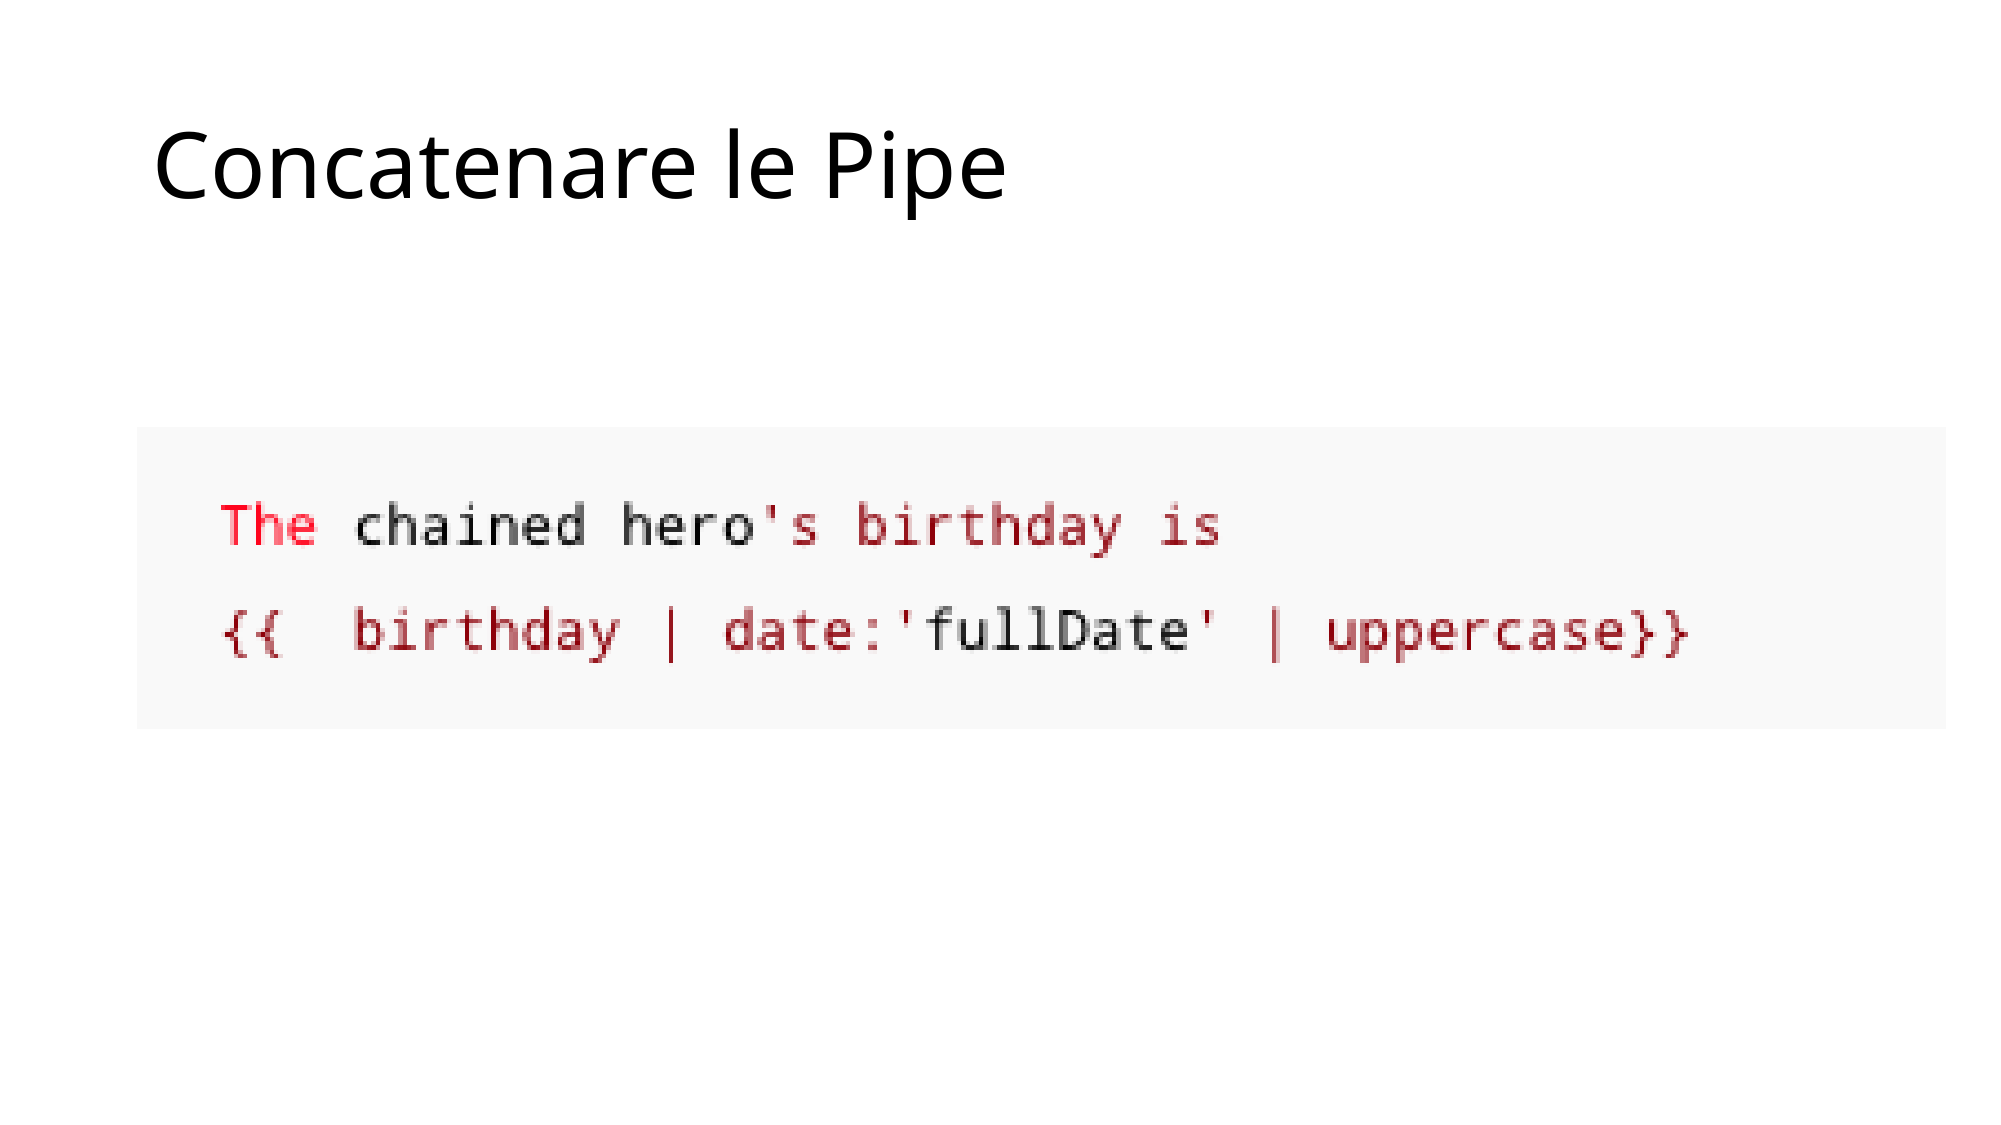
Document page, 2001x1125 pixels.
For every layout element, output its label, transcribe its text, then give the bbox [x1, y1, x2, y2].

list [137, 427, 1946, 729]
title Concatenare le Pipe [137, 59, 1863, 278]
